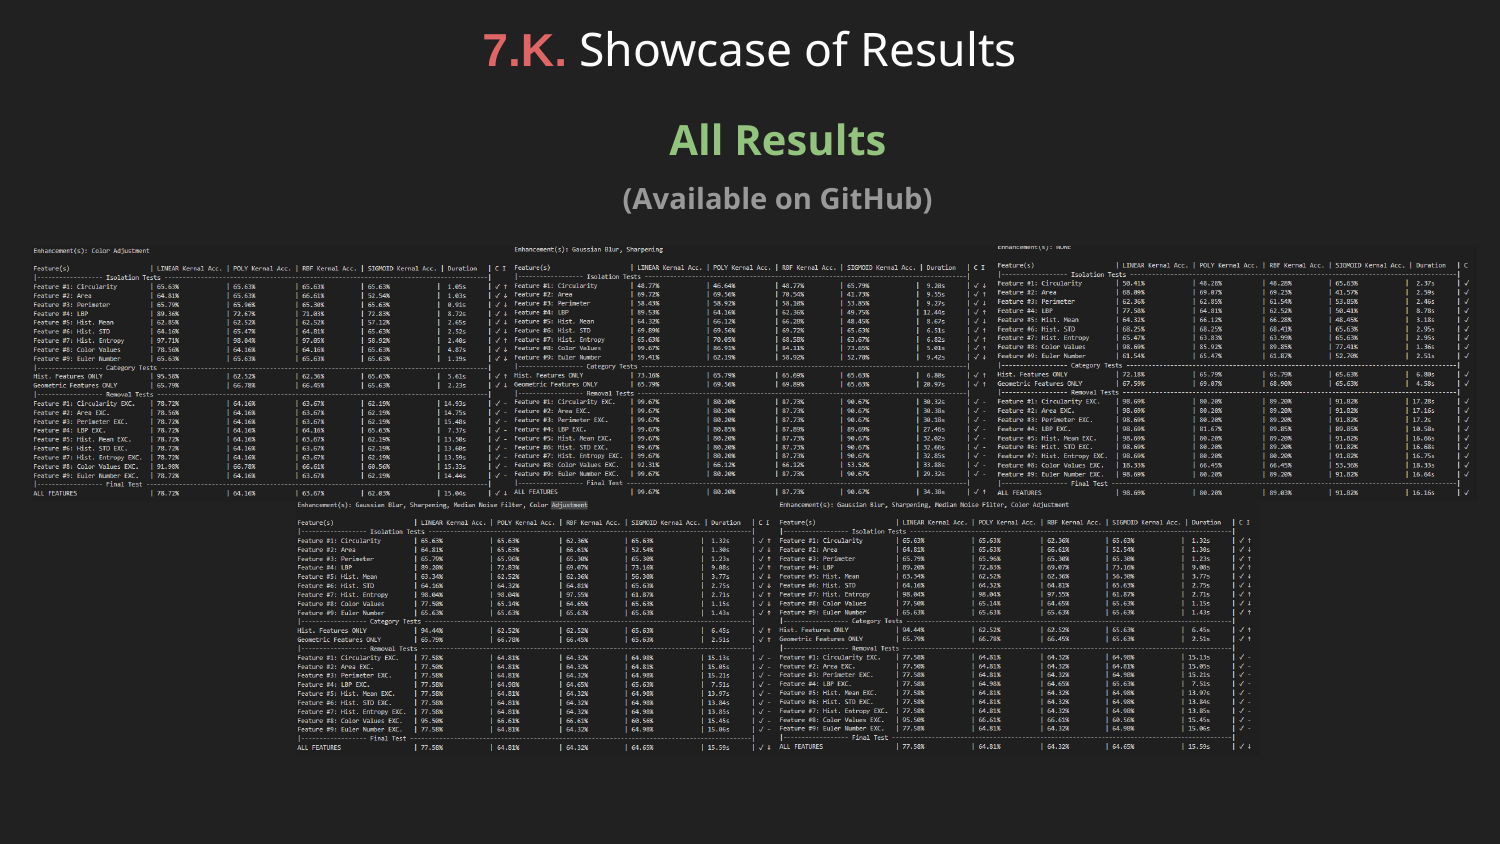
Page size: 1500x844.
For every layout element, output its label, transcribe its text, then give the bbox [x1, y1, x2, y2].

picture [32, 245, 1478, 757]
title 7.K. Showcase of Results [214, 5, 1286, 100]
text_box (Available on GitHub) [480, 165, 1075, 231]
text_box All Results [480, 98, 1075, 165]
